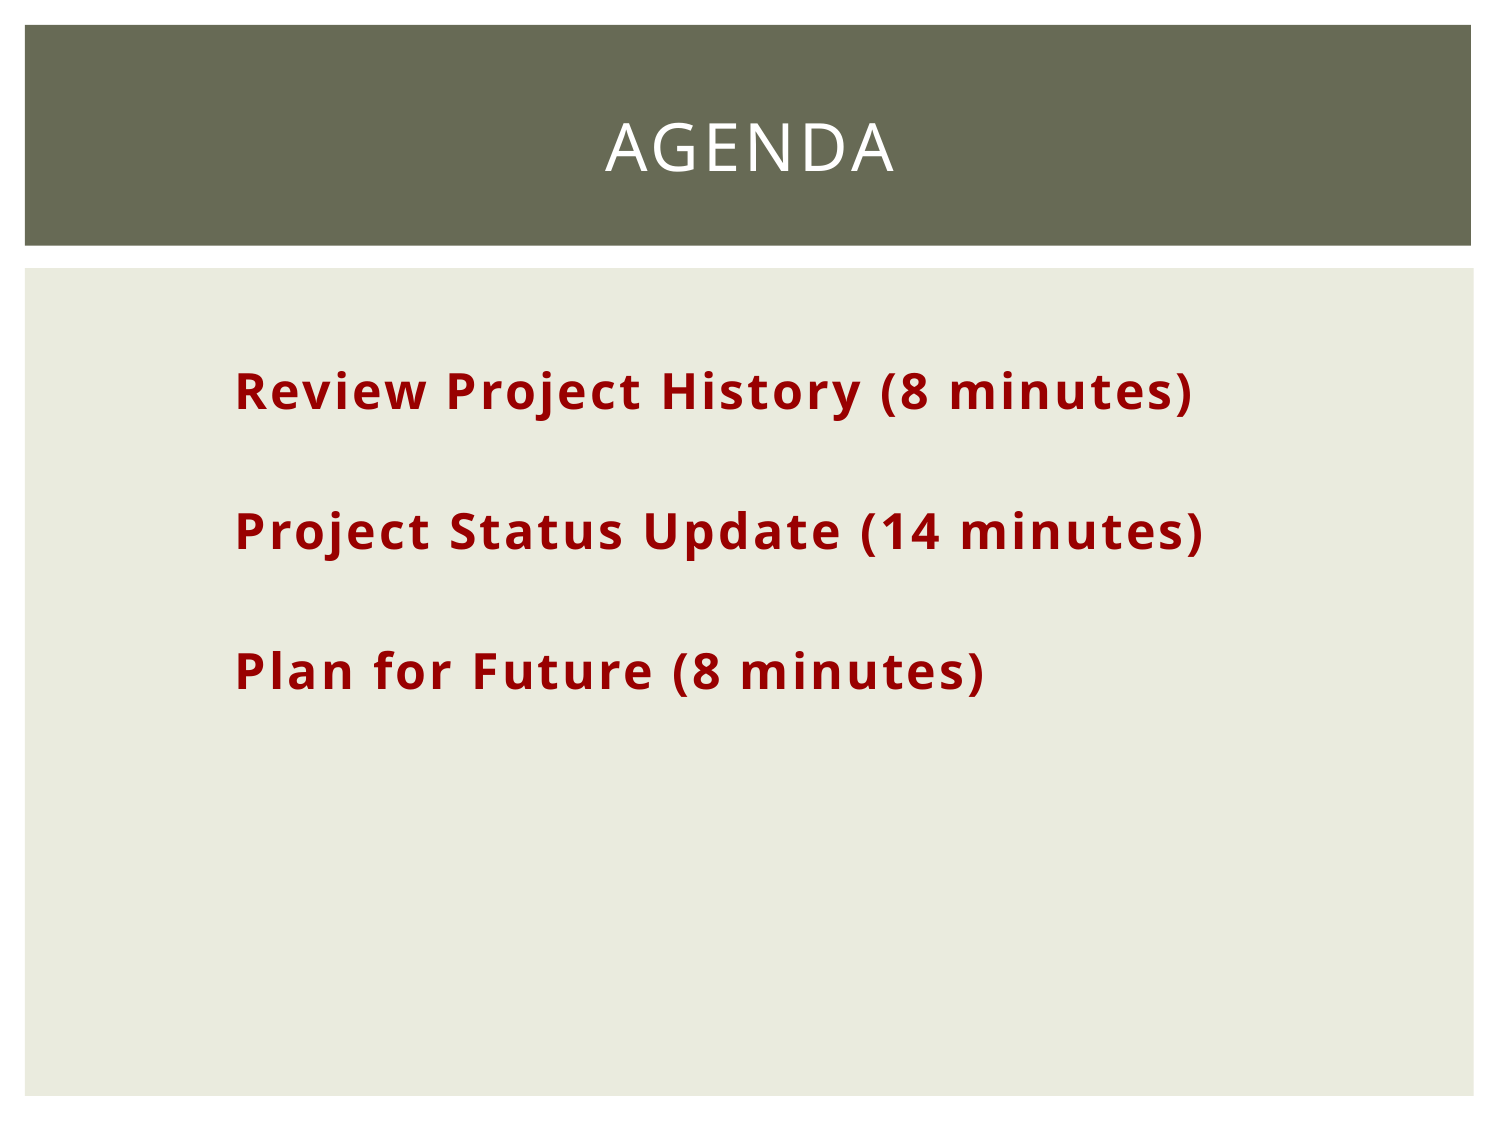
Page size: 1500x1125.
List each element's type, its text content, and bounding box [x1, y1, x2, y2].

list Review Project History (8 minutes) Project Status Update (14 minutes) Plan for Future (8 minutes) [62, 281, 1442, 1005]
title agenda [62, 58, 1438, 232]
